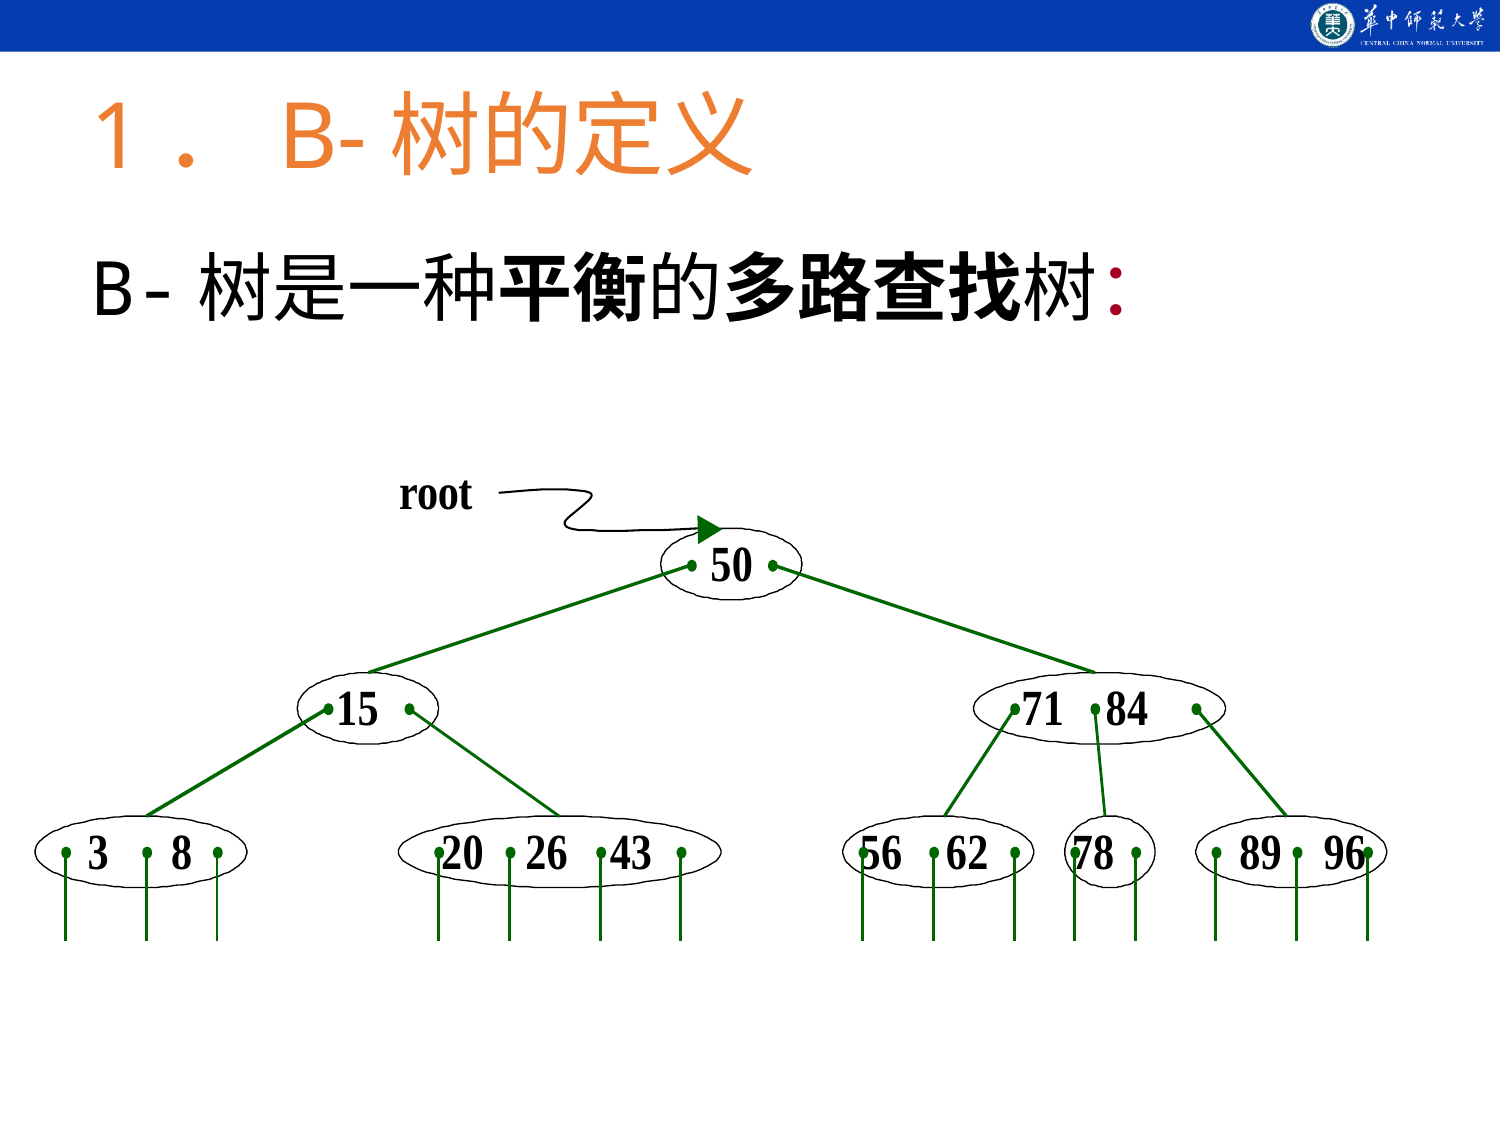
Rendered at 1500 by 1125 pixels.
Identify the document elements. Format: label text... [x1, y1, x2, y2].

list B-树是一种平衡的多路查找树： [75, 243, 1353, 386]
picture [1310, 2, 1486, 48]
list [17, 456, 1472, 941]
title 1．B-树的定义 [75, 45, 1425, 233]
